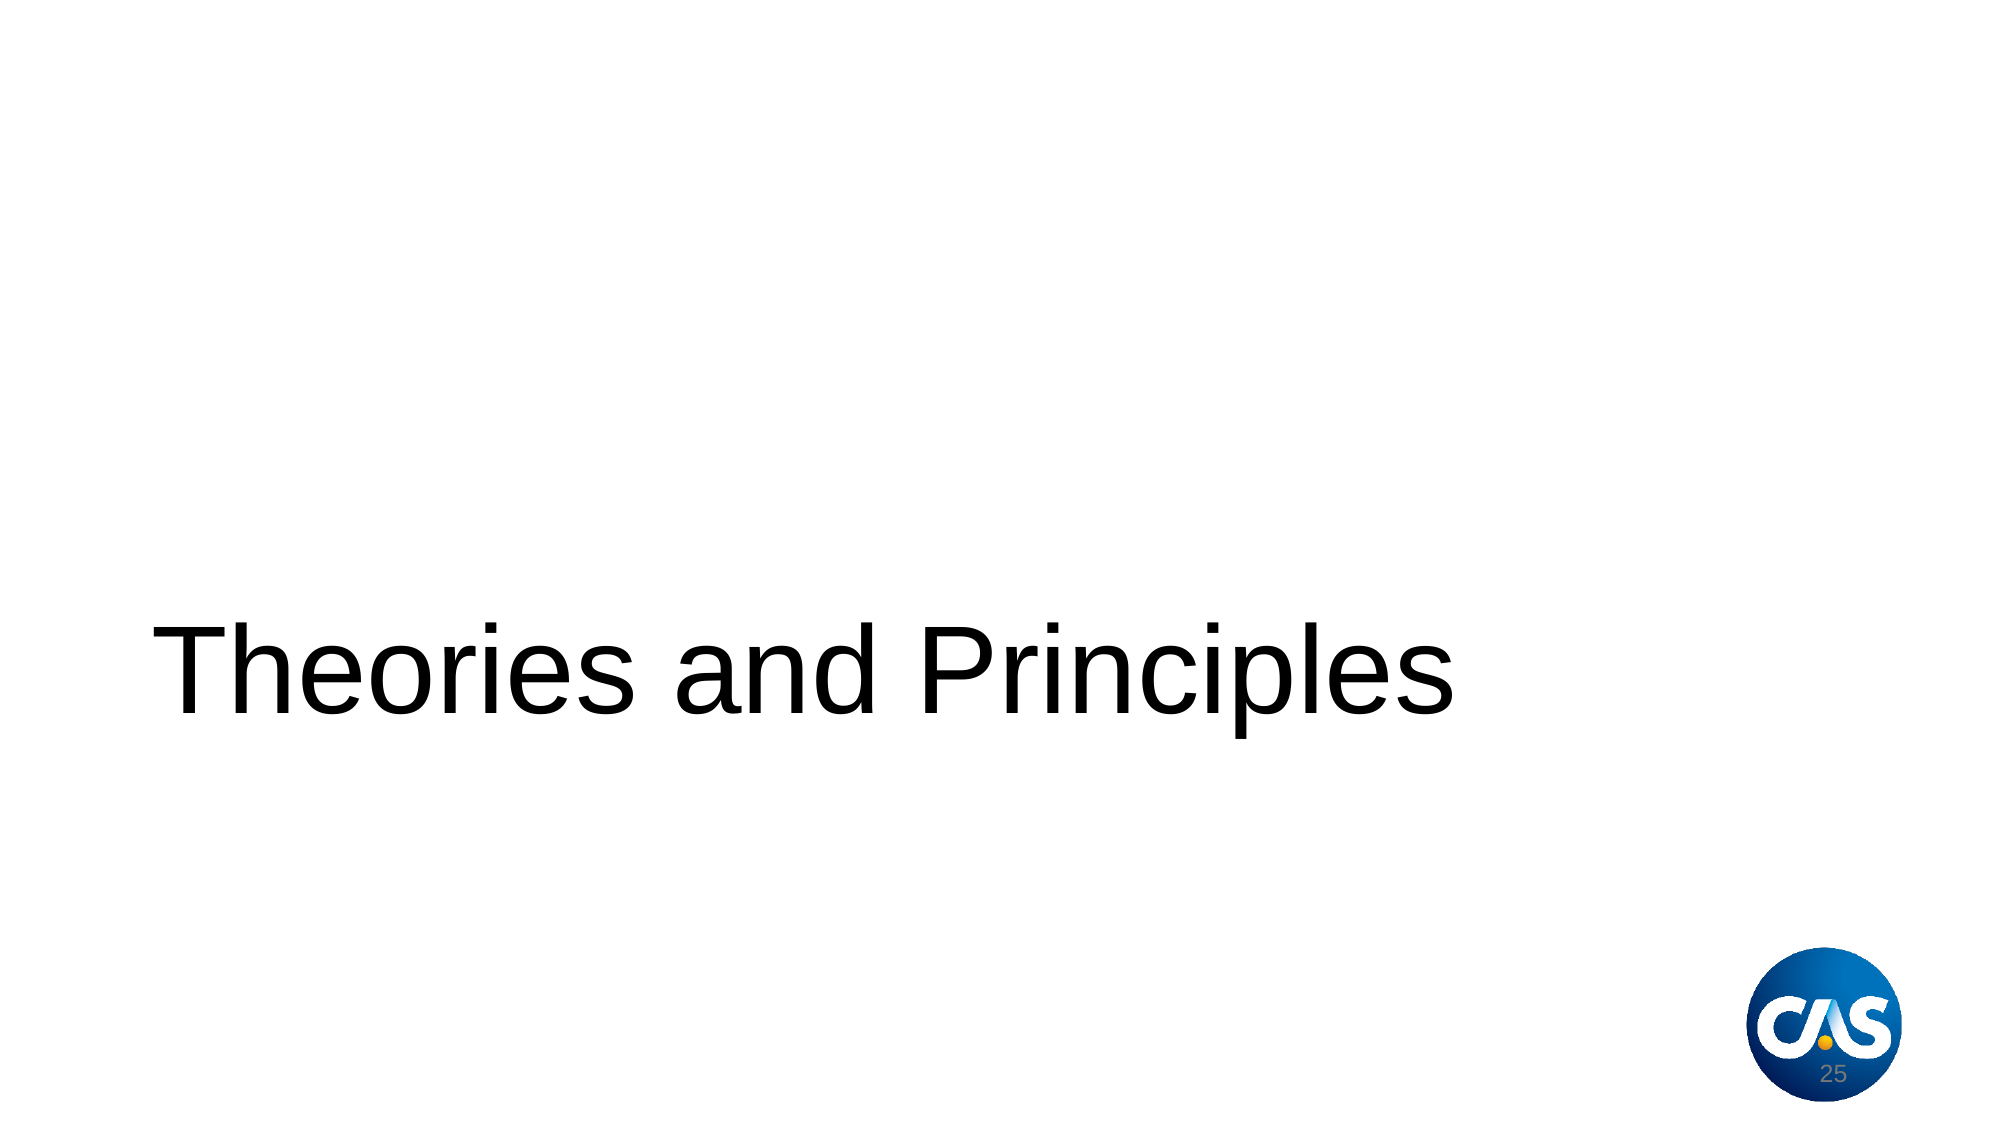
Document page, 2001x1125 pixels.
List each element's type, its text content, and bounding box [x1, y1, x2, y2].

title Theories and Principles [136, 280, 1862, 749]
slide_number 25 [1412, 1042, 1863, 1103]
picture [1742, 943, 1906, 1106]
